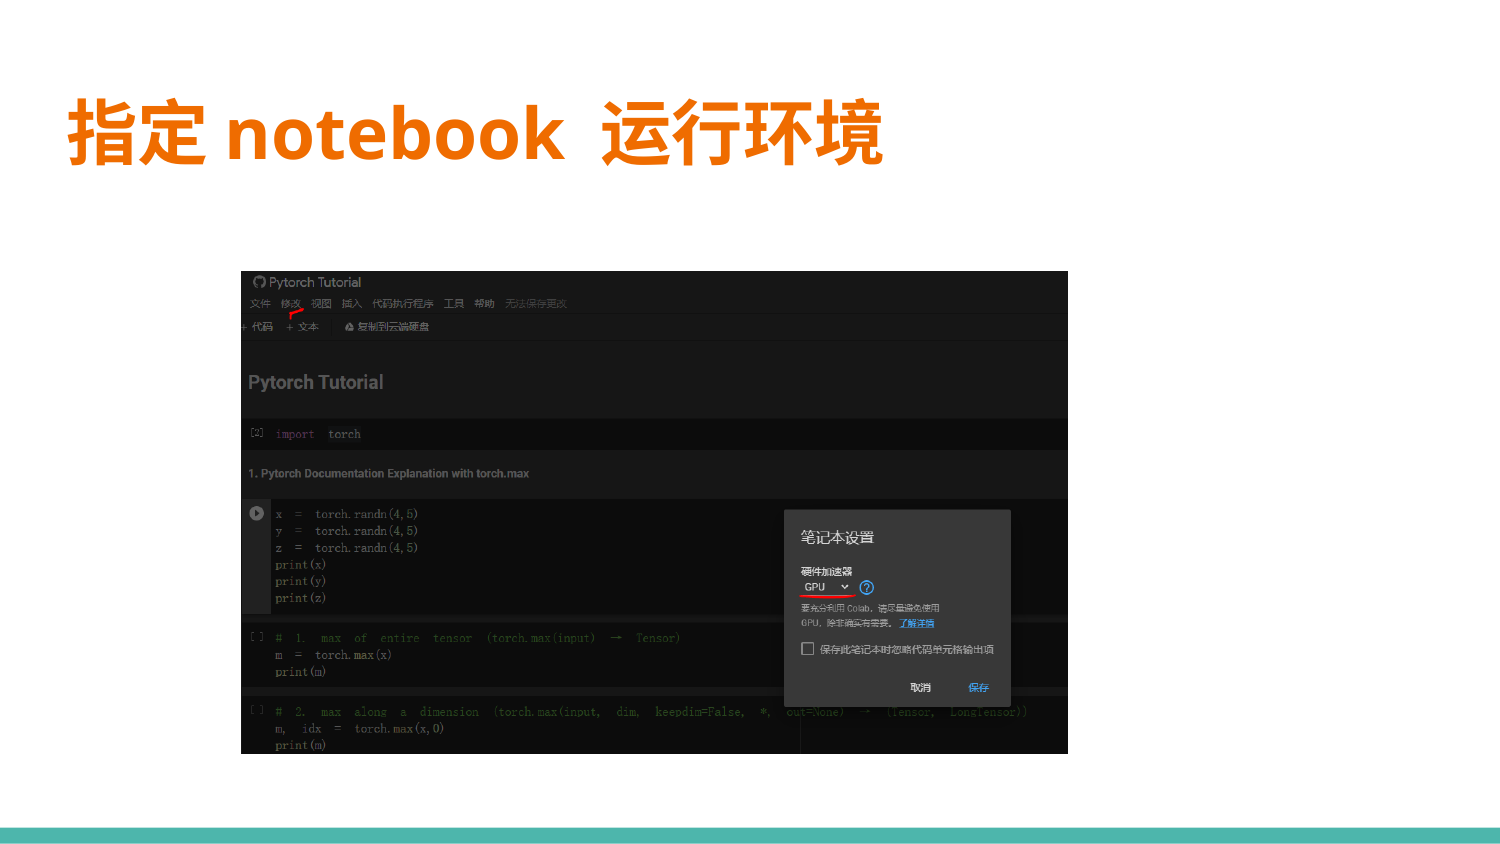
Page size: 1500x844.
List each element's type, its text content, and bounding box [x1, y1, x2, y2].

title 指定notebook 运行环境 [51, 72, 1449, 189]
picture [240, 271, 1068, 755]
